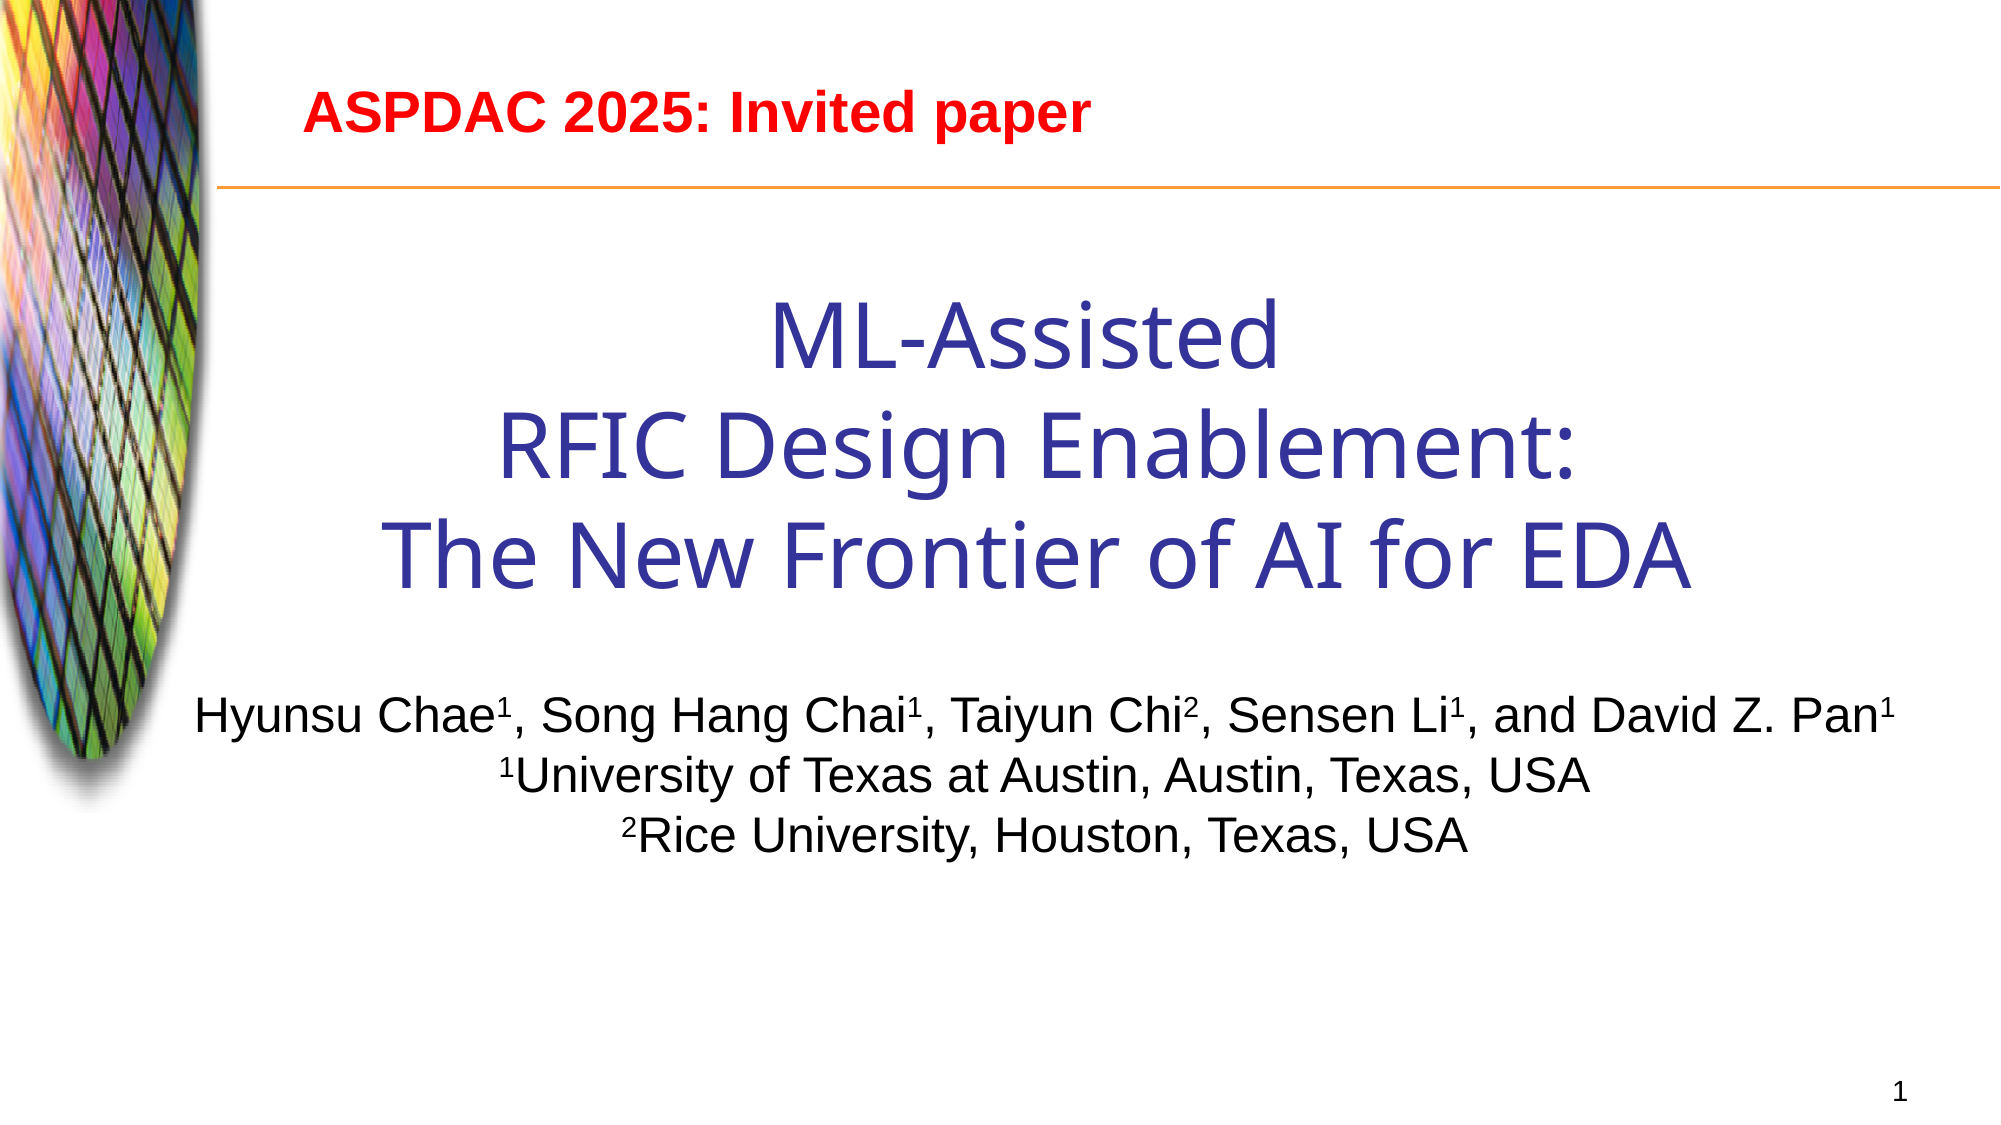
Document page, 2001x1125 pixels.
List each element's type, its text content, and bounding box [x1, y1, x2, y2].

title ML-Assisted RFIC Design Enablement: The New Frontier of AI for EDA [108, 229, 1967, 655]
text_box ASPDAC 2025: Invited paper [287, 66, 1926, 152]
picture [0, 0, 217, 813]
subtitle Hyunsu Chae1, Song Hang Chai1, Taiyun Chi2, Sensen Li1, and David Z. Pan1 1University of Texas at Austin, Austin, Texas, USA 2Rice University, Houston, Texas, USA [144, 674, 1926, 1009]
text_box 1 [1806, 1065, 1995, 1125]
